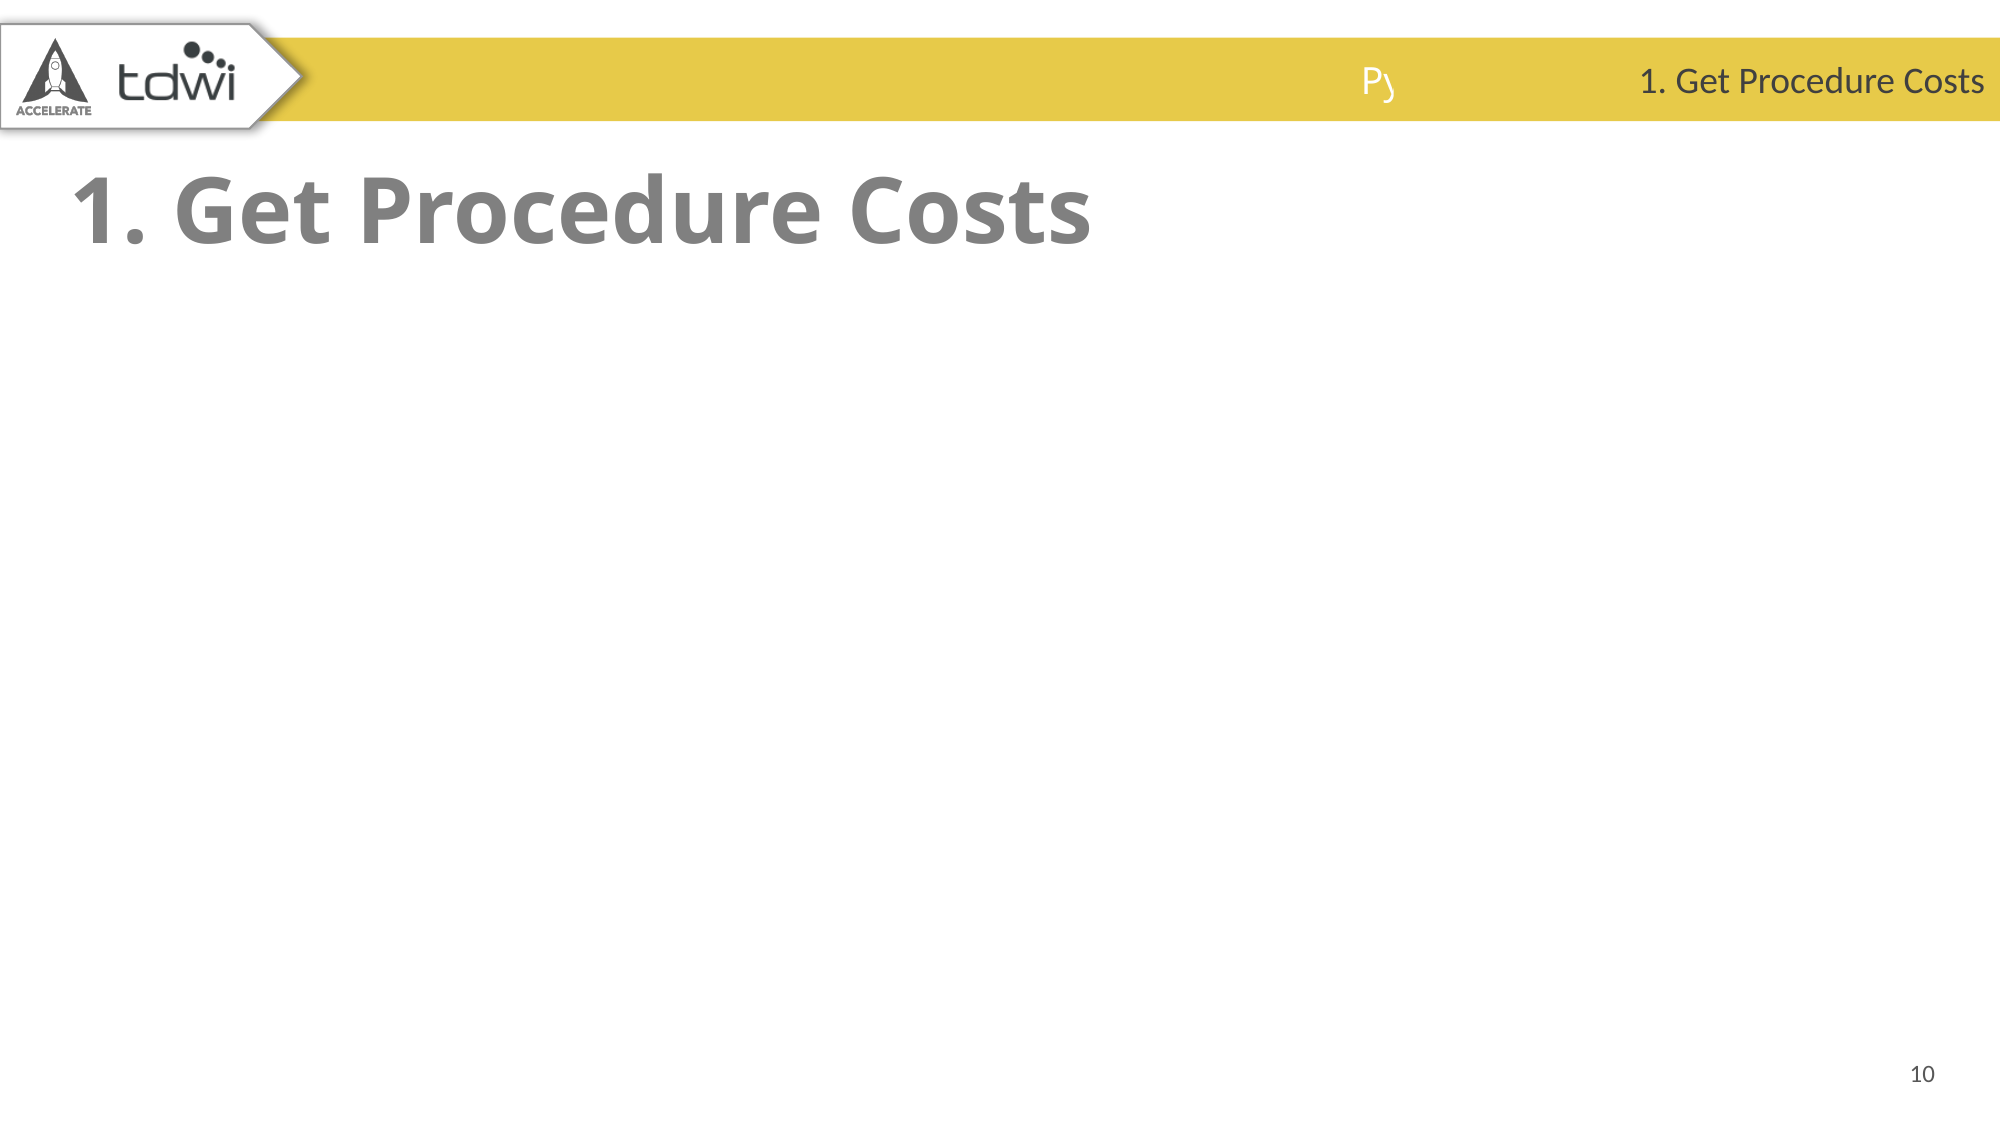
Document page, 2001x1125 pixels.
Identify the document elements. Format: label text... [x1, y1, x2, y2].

picture [115, 35, 239, 108]
title 1. Get Procedure Costs [54, 150, 1950, 278]
slide_number 10 [1500, 1042, 1950, 1103]
text_box 1. Get Procedure Costs [1393, 48, 2000, 109]
